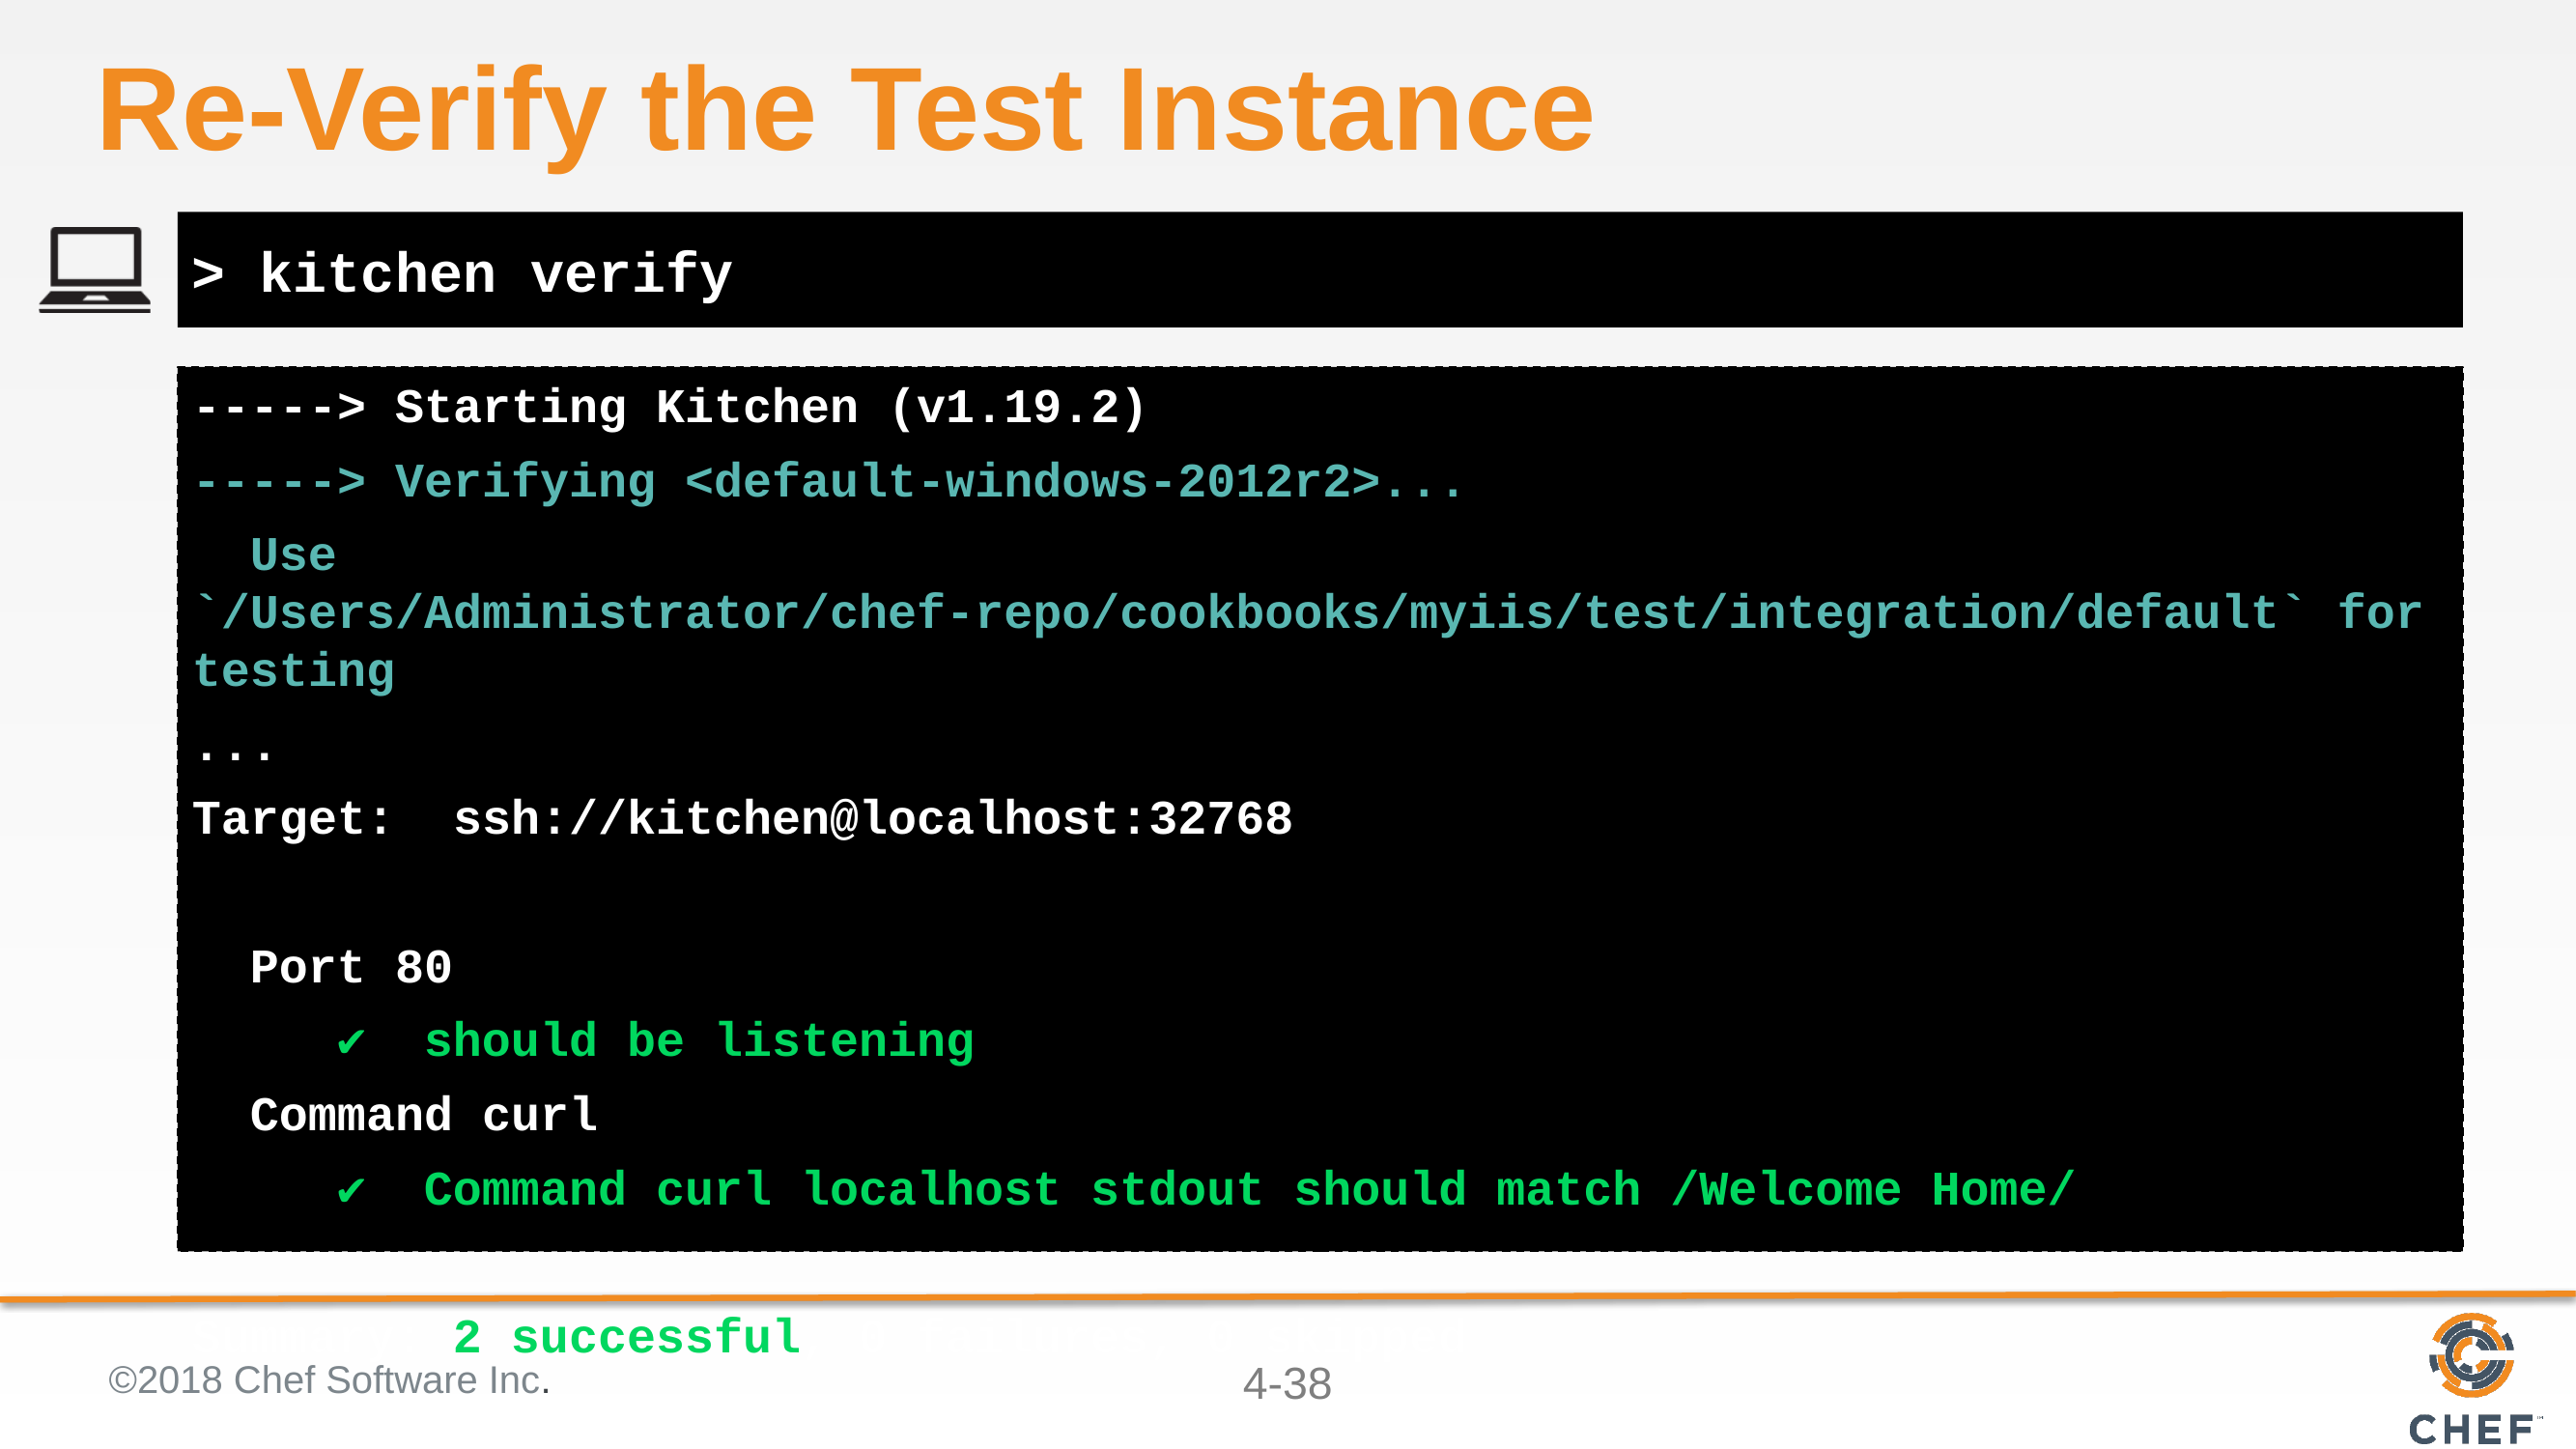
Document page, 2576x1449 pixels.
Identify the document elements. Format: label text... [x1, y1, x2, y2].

list -----> Starting Kitchen (v1.19.2) -----> Verifying <default-windows-2012r2>... Use `/Users/Administrator/chef-repo/cookbooks/myiis/test/integration/default` for testing ... Target: ssh://kitchen@localhost:32768 Port 80 ✔ should be listening Command curl ✔ Command curl localhost stdout should match /Welcome Home/ Summary: 2 successful, 0 failures, 0 skipped [177, 366, 2464, 1252]
picture [2399, 1297, 2551, 1449]
list > kitchen verify [177, 212, 2463, 327]
title Re-Verify the Test Instance [96, 48, 2463, 180]
